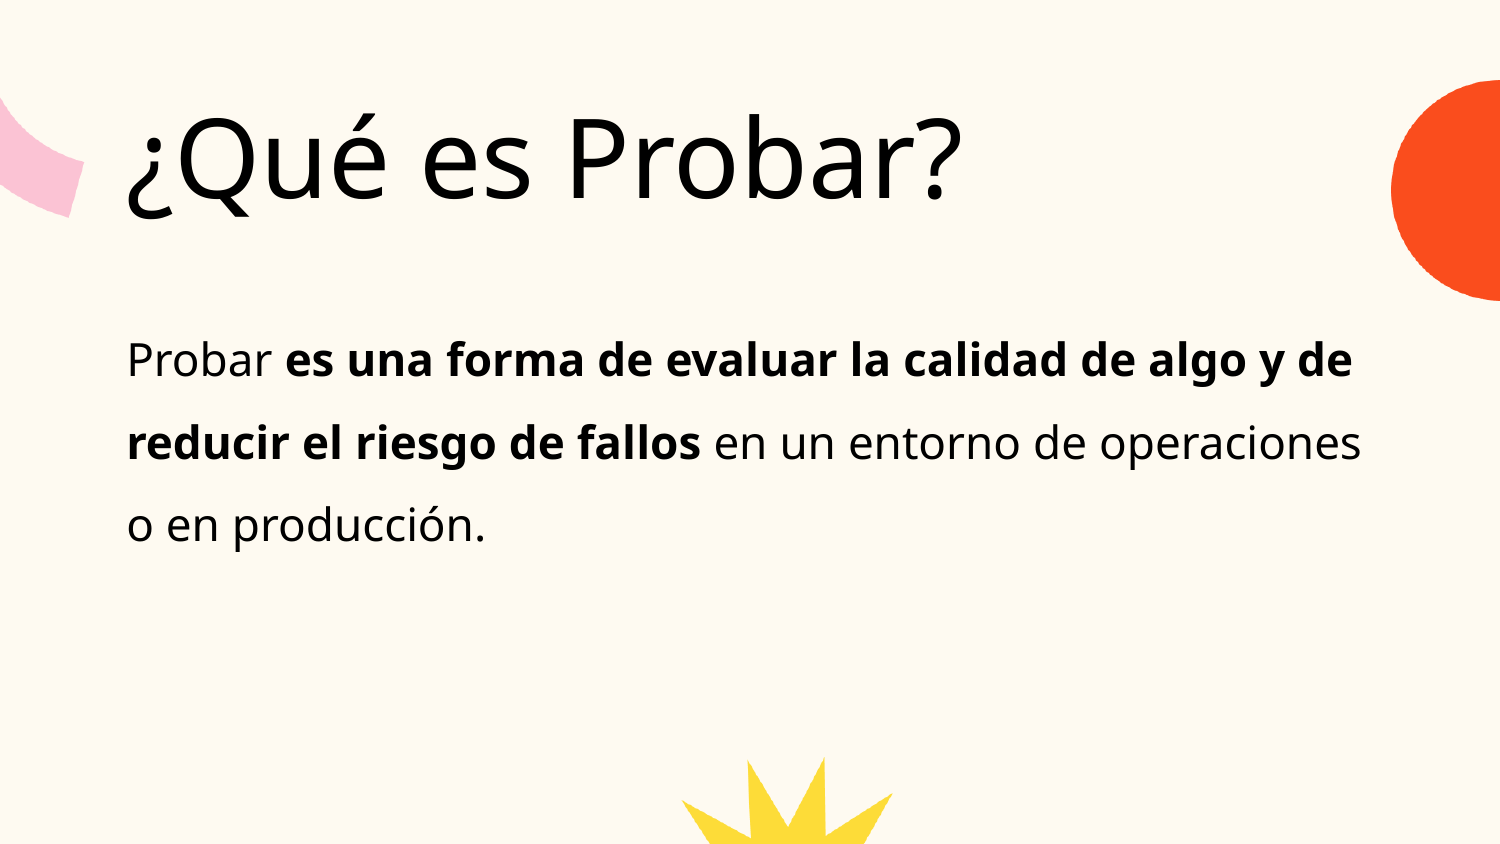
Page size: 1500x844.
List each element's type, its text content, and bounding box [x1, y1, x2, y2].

text_box [1026, 174, 1500, 241]
picture [0, 0, 1500, 844]
text_box ¿Qué es Probar? [111, 73, 1368, 236]
text_box Probar es una forma de evaluar la calidad de algo y de reducir el riesgo de fallos en un entorno de operaciones o en producción. [111, 288, 1389, 698]
